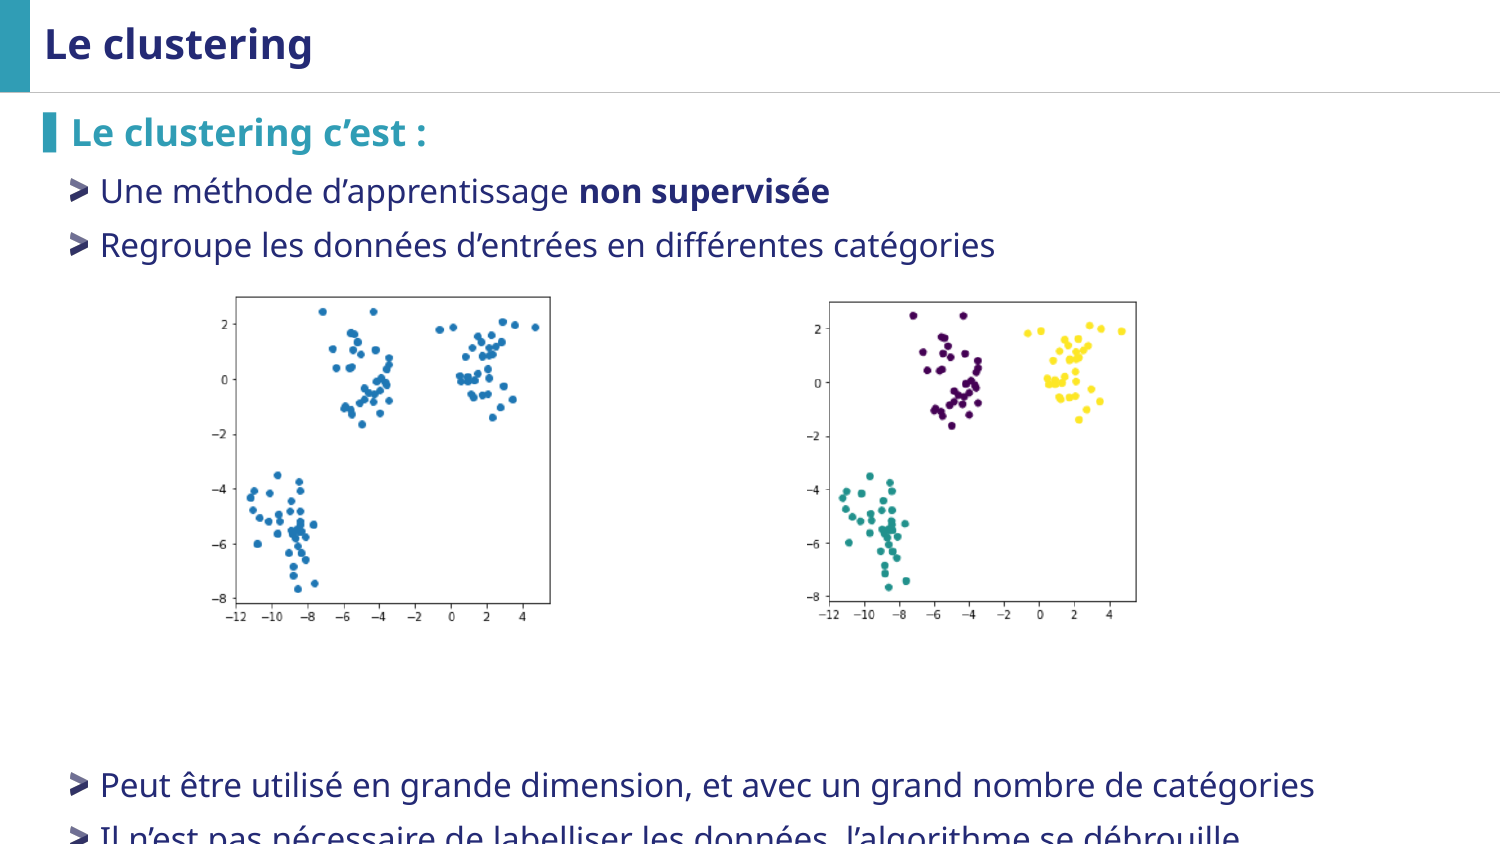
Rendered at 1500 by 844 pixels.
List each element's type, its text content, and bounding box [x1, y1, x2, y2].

picture [807, 292, 1141, 629]
list Le clustering c’est : Une méthode d’apprentissage non supervisée Regroupe les données d’entrées en différentes catégories Peut être utilisé en grande dimension, et avec un grand nombre de catégories Il n’est pas nécessaire de labelliser les données, l’algorithme se débrouille [43, 109, 1467, 829]
picture [70, 232, 88, 256]
picture [70, 826, 88, 844]
picture [208, 292, 553, 629]
title Le clustering [43, 0, 1467, 93]
picture [70, 772, 88, 796]
picture [70, 178, 88, 202]
